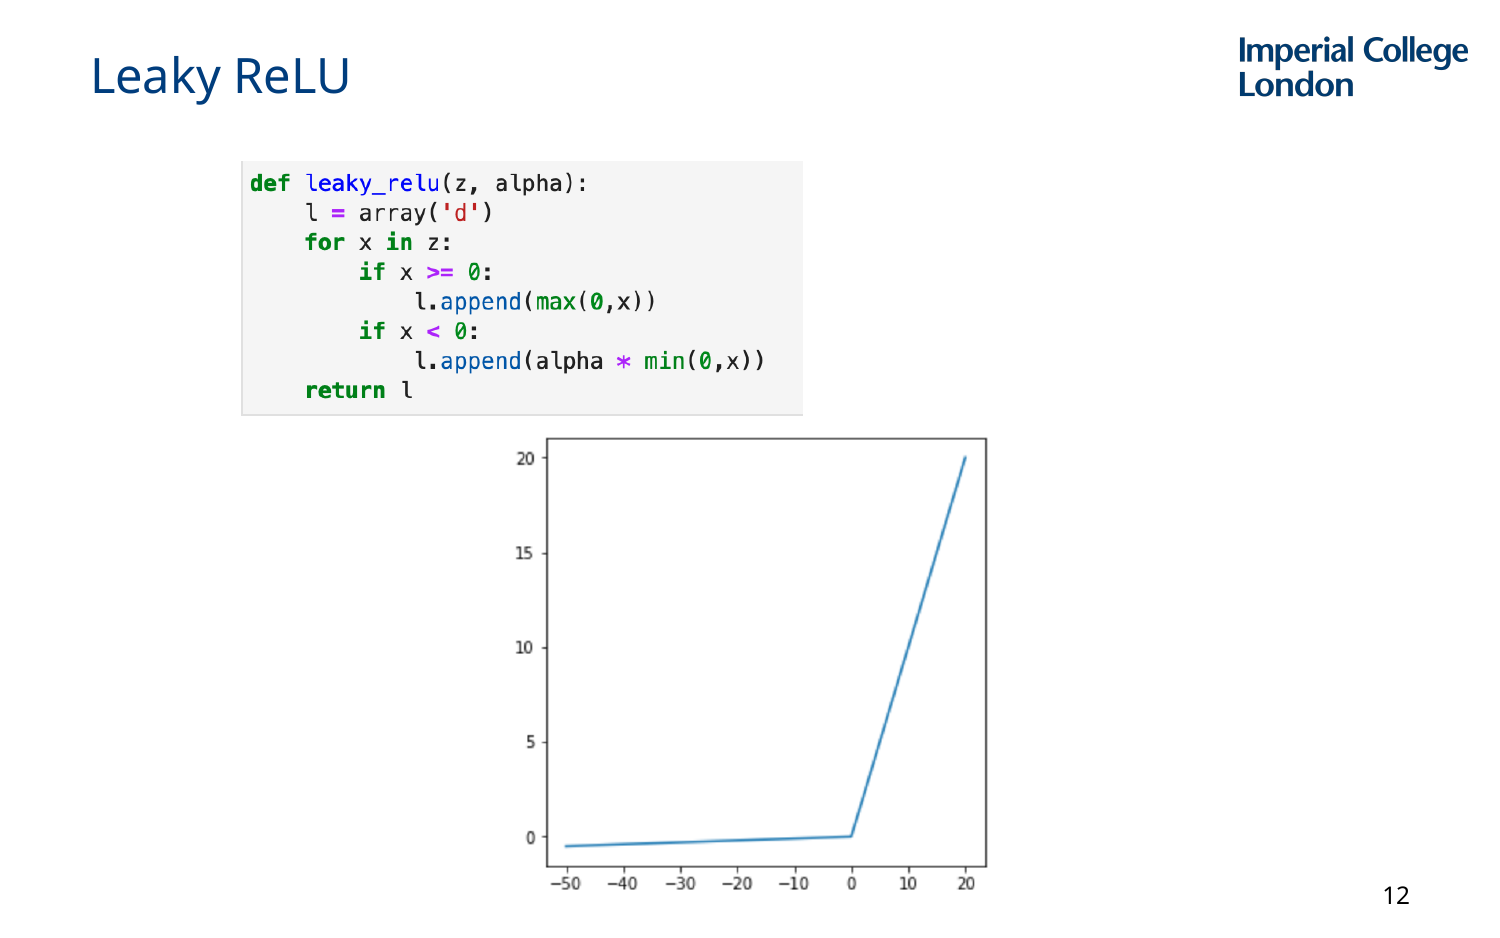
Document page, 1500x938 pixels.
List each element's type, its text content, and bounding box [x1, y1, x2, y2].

picture [478, 424, 1044, 908]
picture [237, 160, 803, 417]
slide_number 12 [1074, 872, 1426, 920]
title Leaky ReLU [75, 0, 1425, 153]
picture [1425, 18, 1486, 114]
